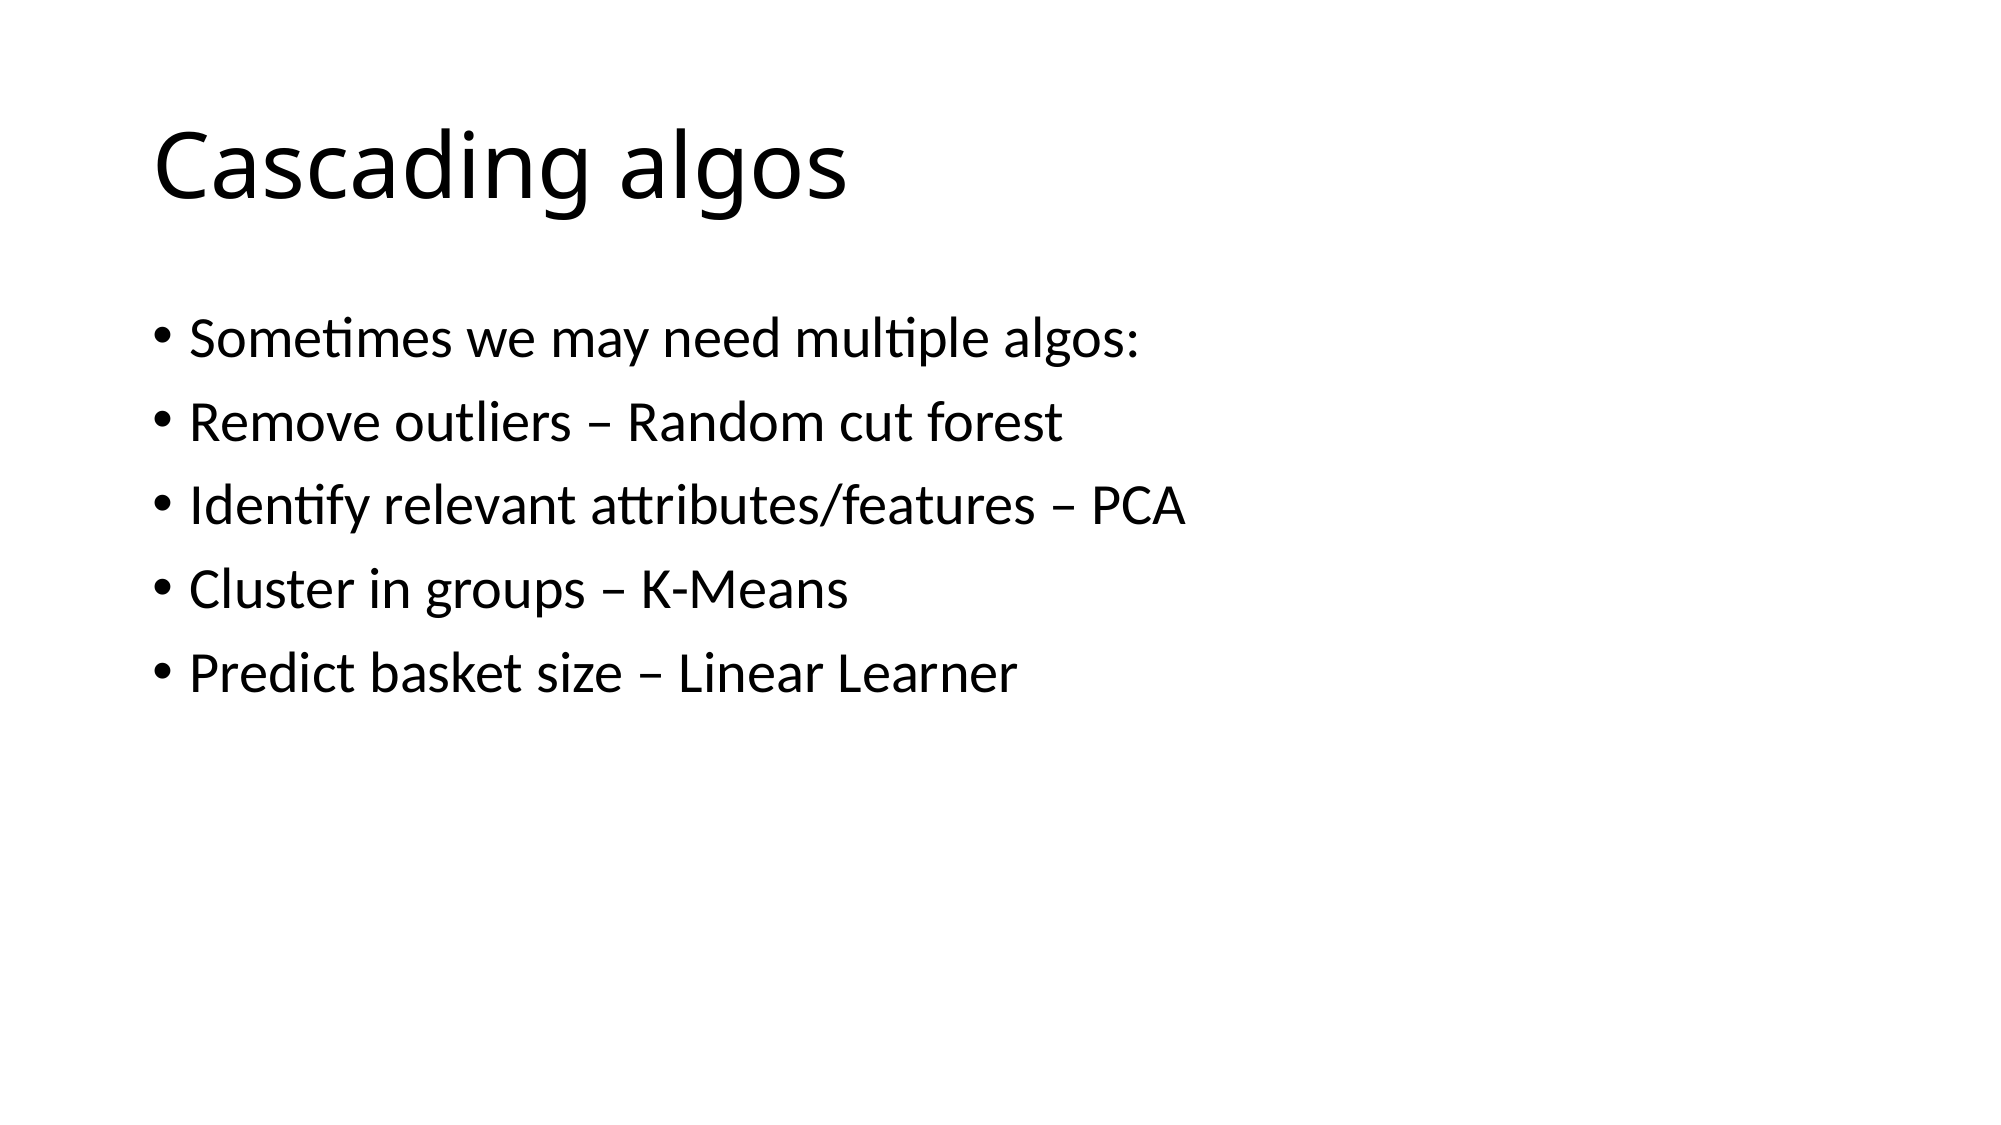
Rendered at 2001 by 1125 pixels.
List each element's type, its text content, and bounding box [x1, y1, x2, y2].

title Cascading algos [137, 59, 1863, 278]
list Sometimes we may need multiple algos: Remove outliers – Random cut forest Identify relevant attributes/features – PCA Cluster in groups – K-Means Predict basket size – Linear Learner [137, 299, 1863, 1014]
